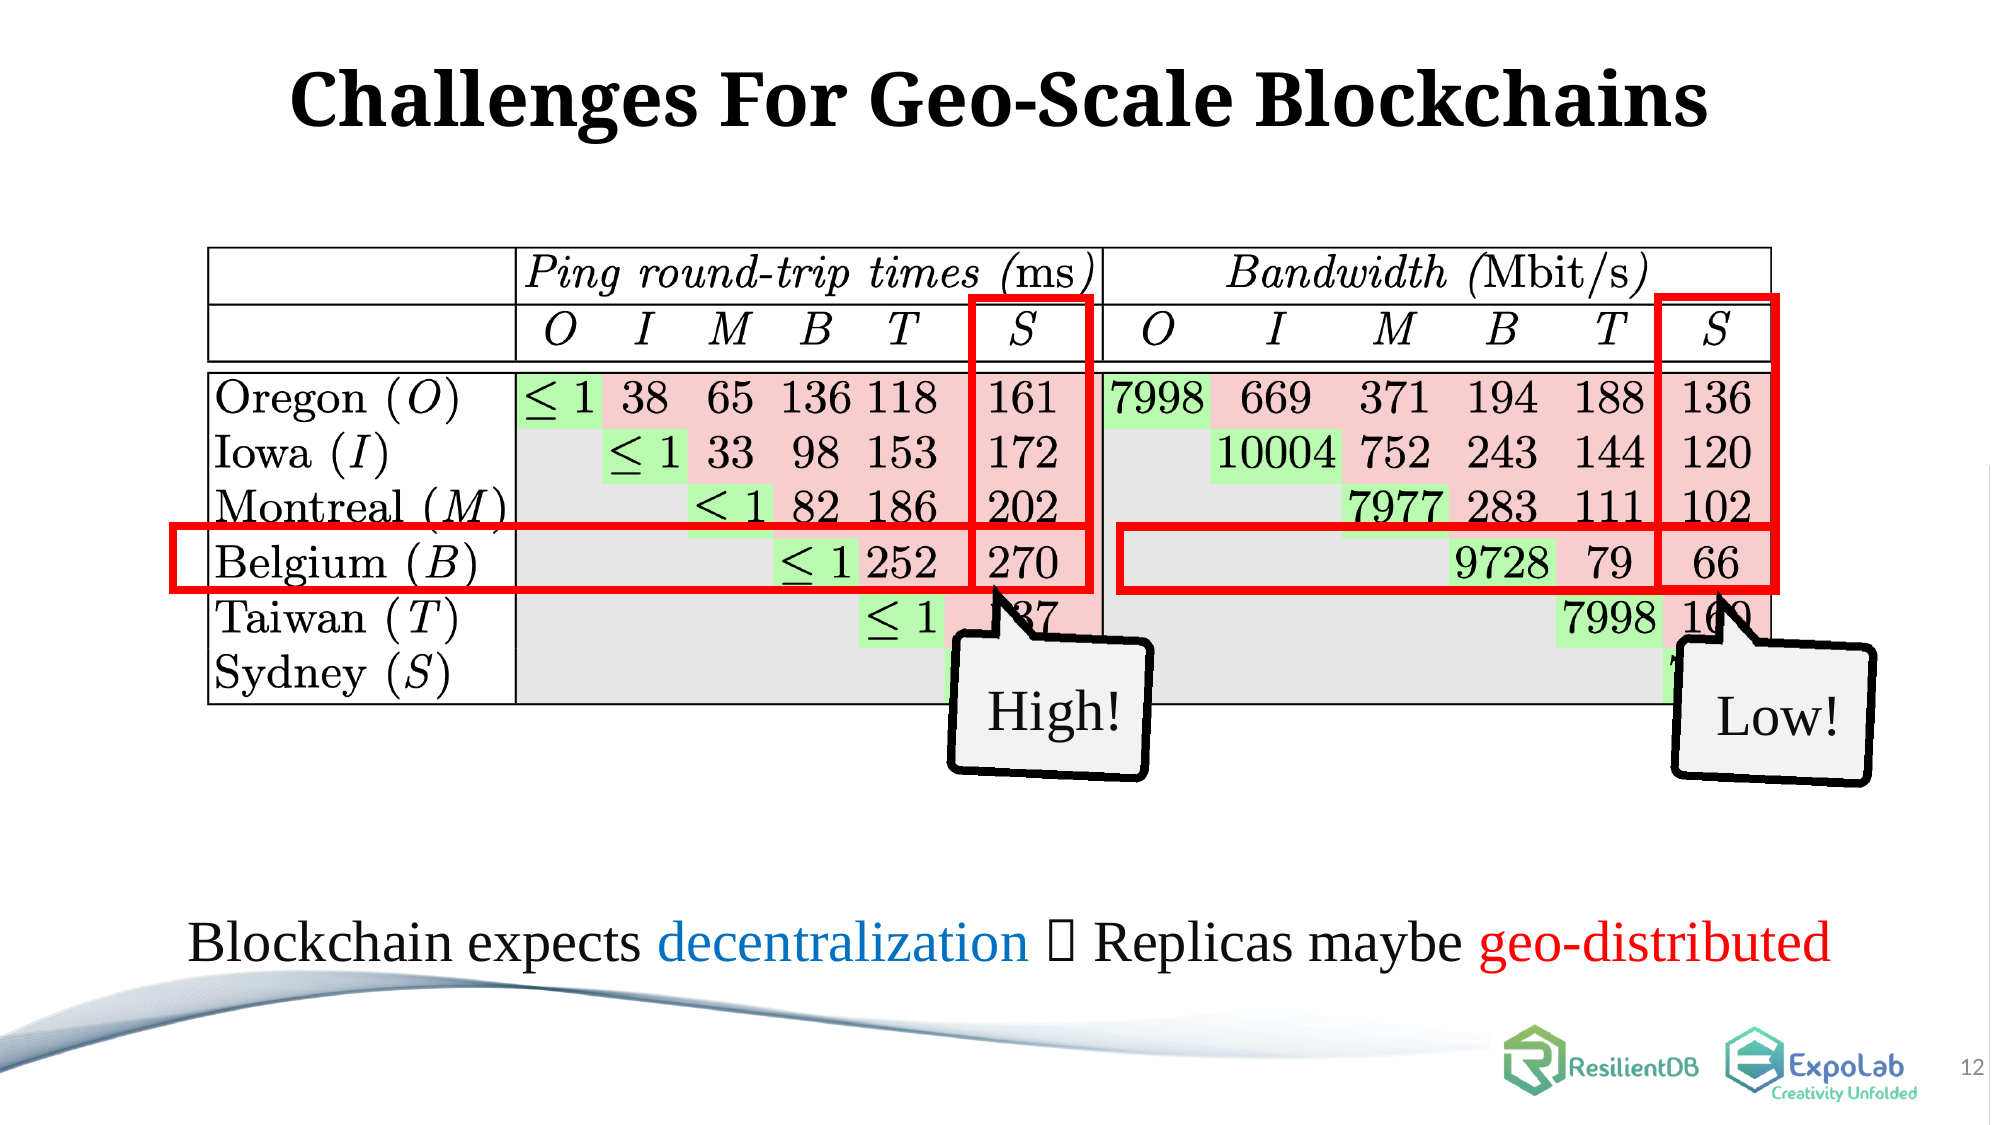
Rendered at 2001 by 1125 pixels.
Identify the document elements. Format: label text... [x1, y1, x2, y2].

title Challenges For Geo-Scale Blockchains [103, 29, 1897, 147]
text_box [1637, 555, 1911, 828]
text_box Blockchain expects decentralization  Replicas maybe geo-distributed [147, 882, 1873, 981]
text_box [1120, 297, 1776, 591]
picture [0, 0, 2000, 1125]
slide_number 12 [1745, 1035, 2000, 1096]
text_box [173, 297, 1090, 590]
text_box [914, 549, 1188, 823]
